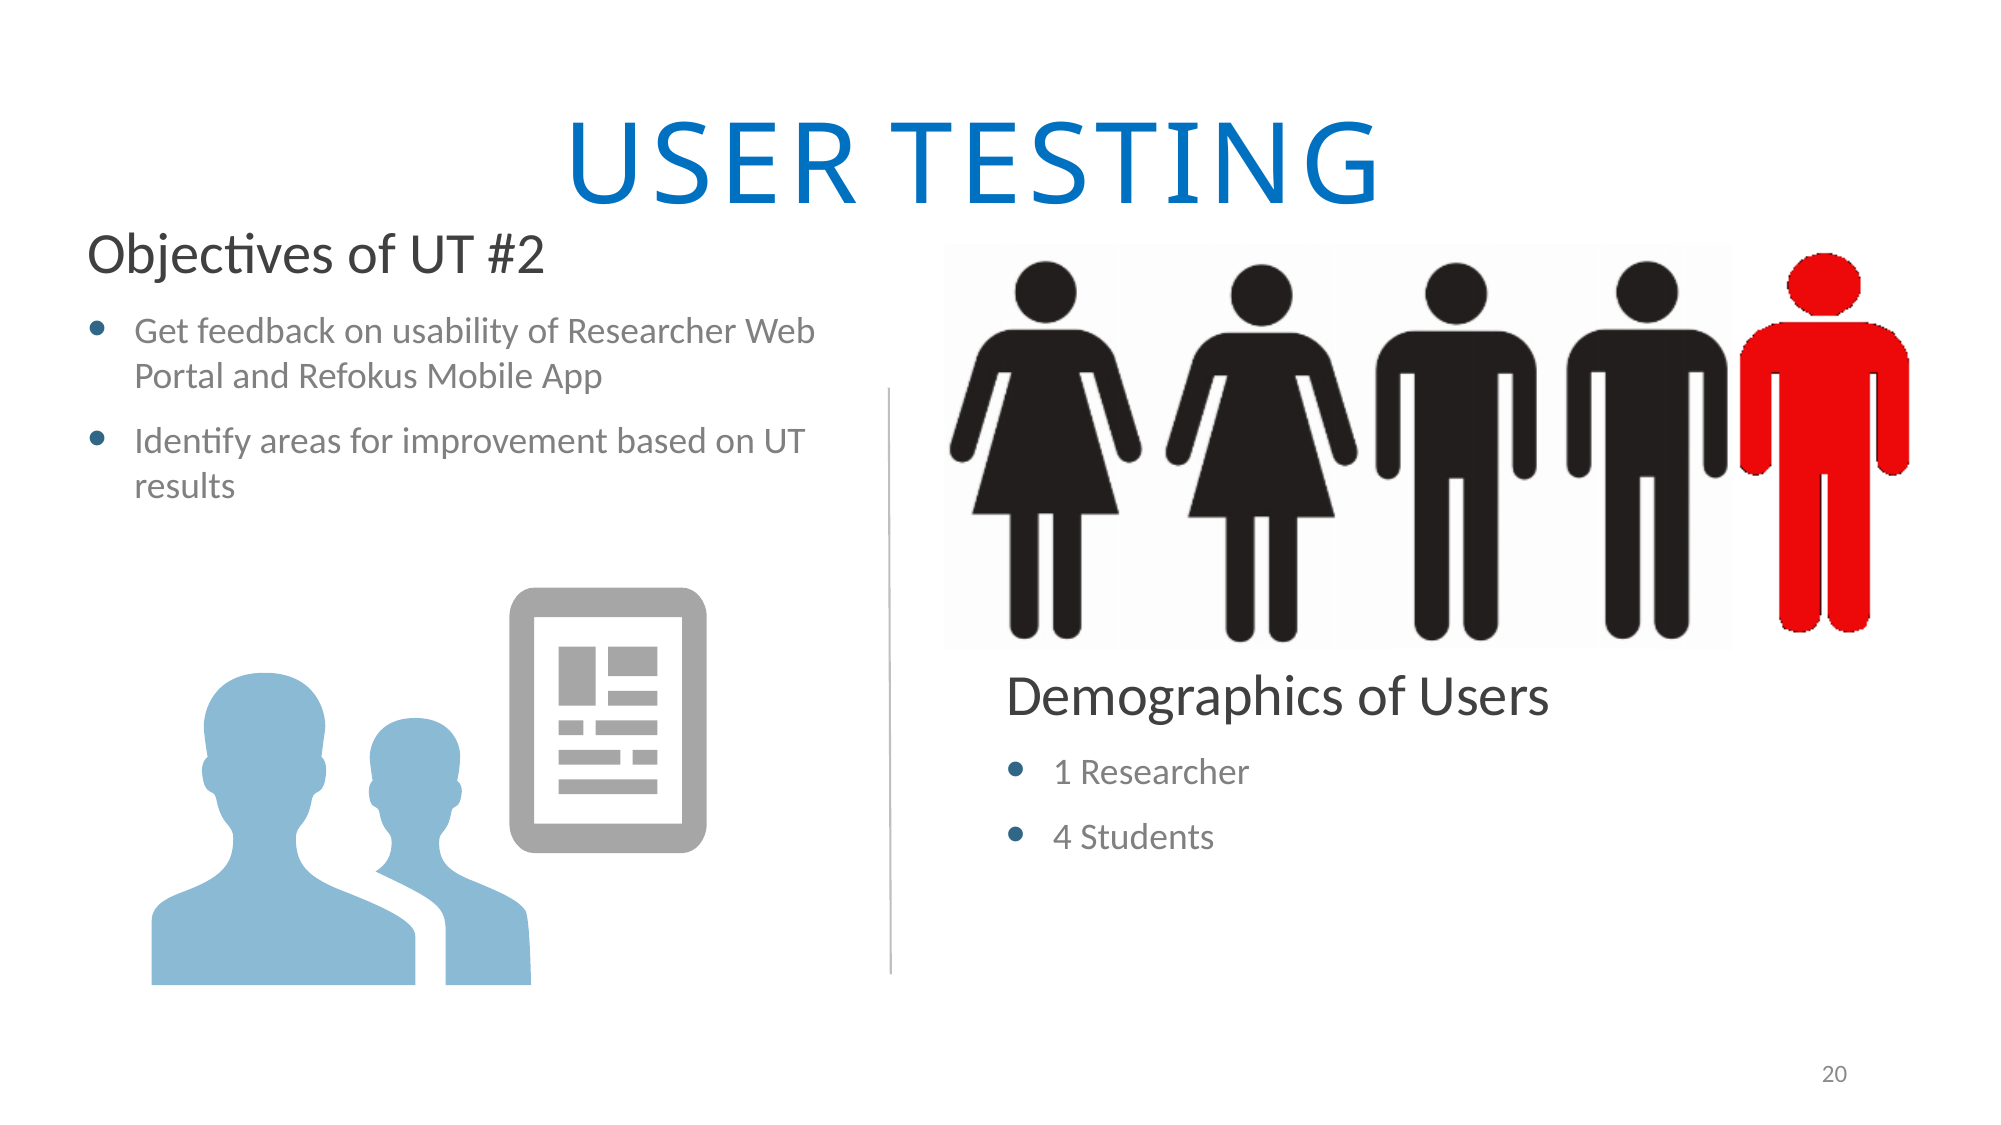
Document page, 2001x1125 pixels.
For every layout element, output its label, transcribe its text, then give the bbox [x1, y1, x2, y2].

picture [944, 244, 1925, 650]
text_box [509, 587, 707, 854]
slide_number 20 [1412, 1042, 1863, 1103]
text_box [368, 717, 532, 986]
text_box Demographics of Users 1 Researcher 4 Students [991, 650, 1779, 1009]
text_box [151, 672, 416, 986]
title USER TESTING [72, 57, 1910, 276]
text_box Objectives of UT #2 Get feedback on usability of Researcher Web Portal and Refokus Mobile App Identify areas for improvement based on UT results [72, 208, 860, 568]
